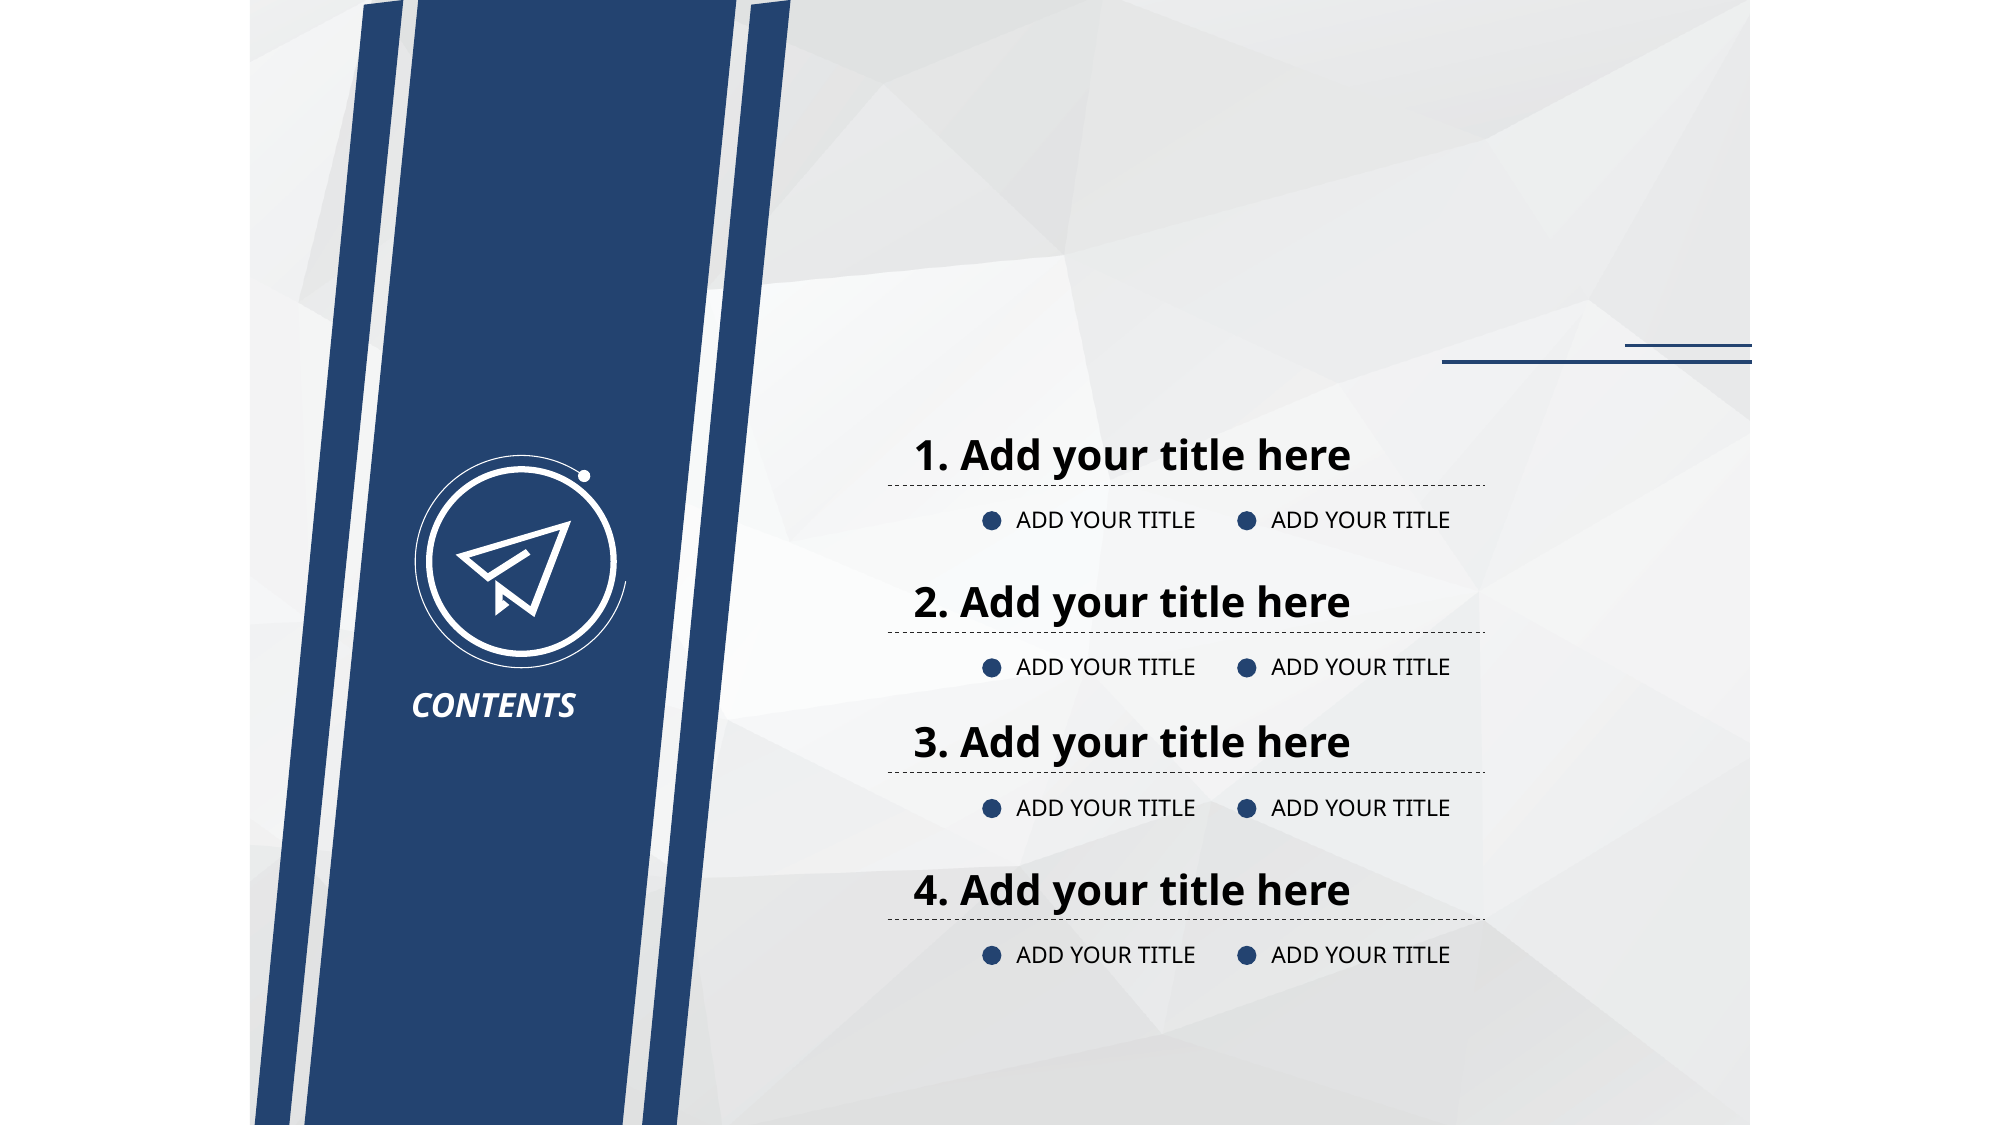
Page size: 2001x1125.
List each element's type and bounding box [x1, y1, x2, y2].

text_box [396, 455, 628, 732]
picture [249, 0, 1750, 1125]
